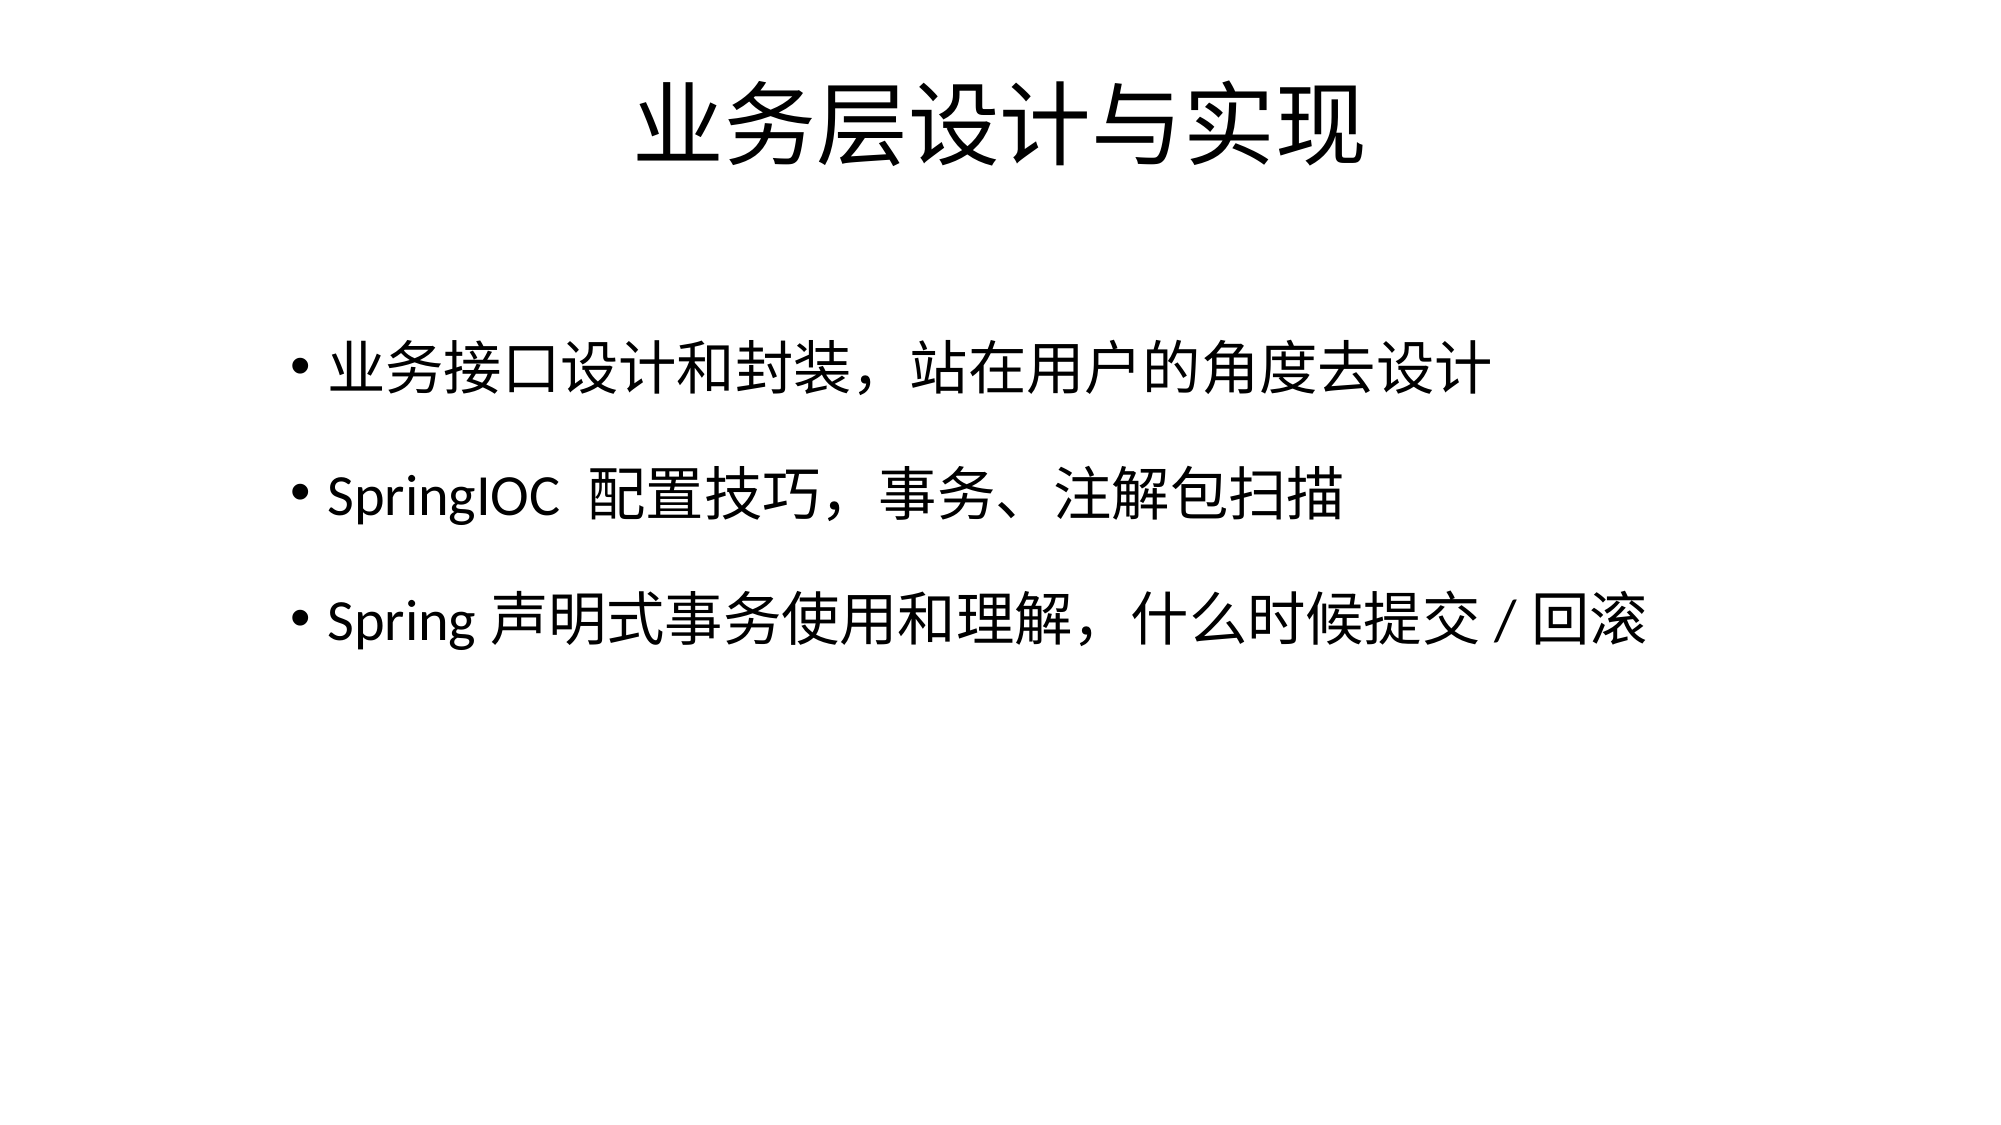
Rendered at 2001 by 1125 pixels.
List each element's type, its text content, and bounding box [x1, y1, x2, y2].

title 业务层设计与实现 [137, 19, 1863, 238]
list 业务接口设计和封装，站在用户的角度去设计 SpringIOC 配置技巧，事务、注解包扫描 Spring声明式事务使用和理解，什么时候提交/回滚 [275, 288, 2000, 1033]
